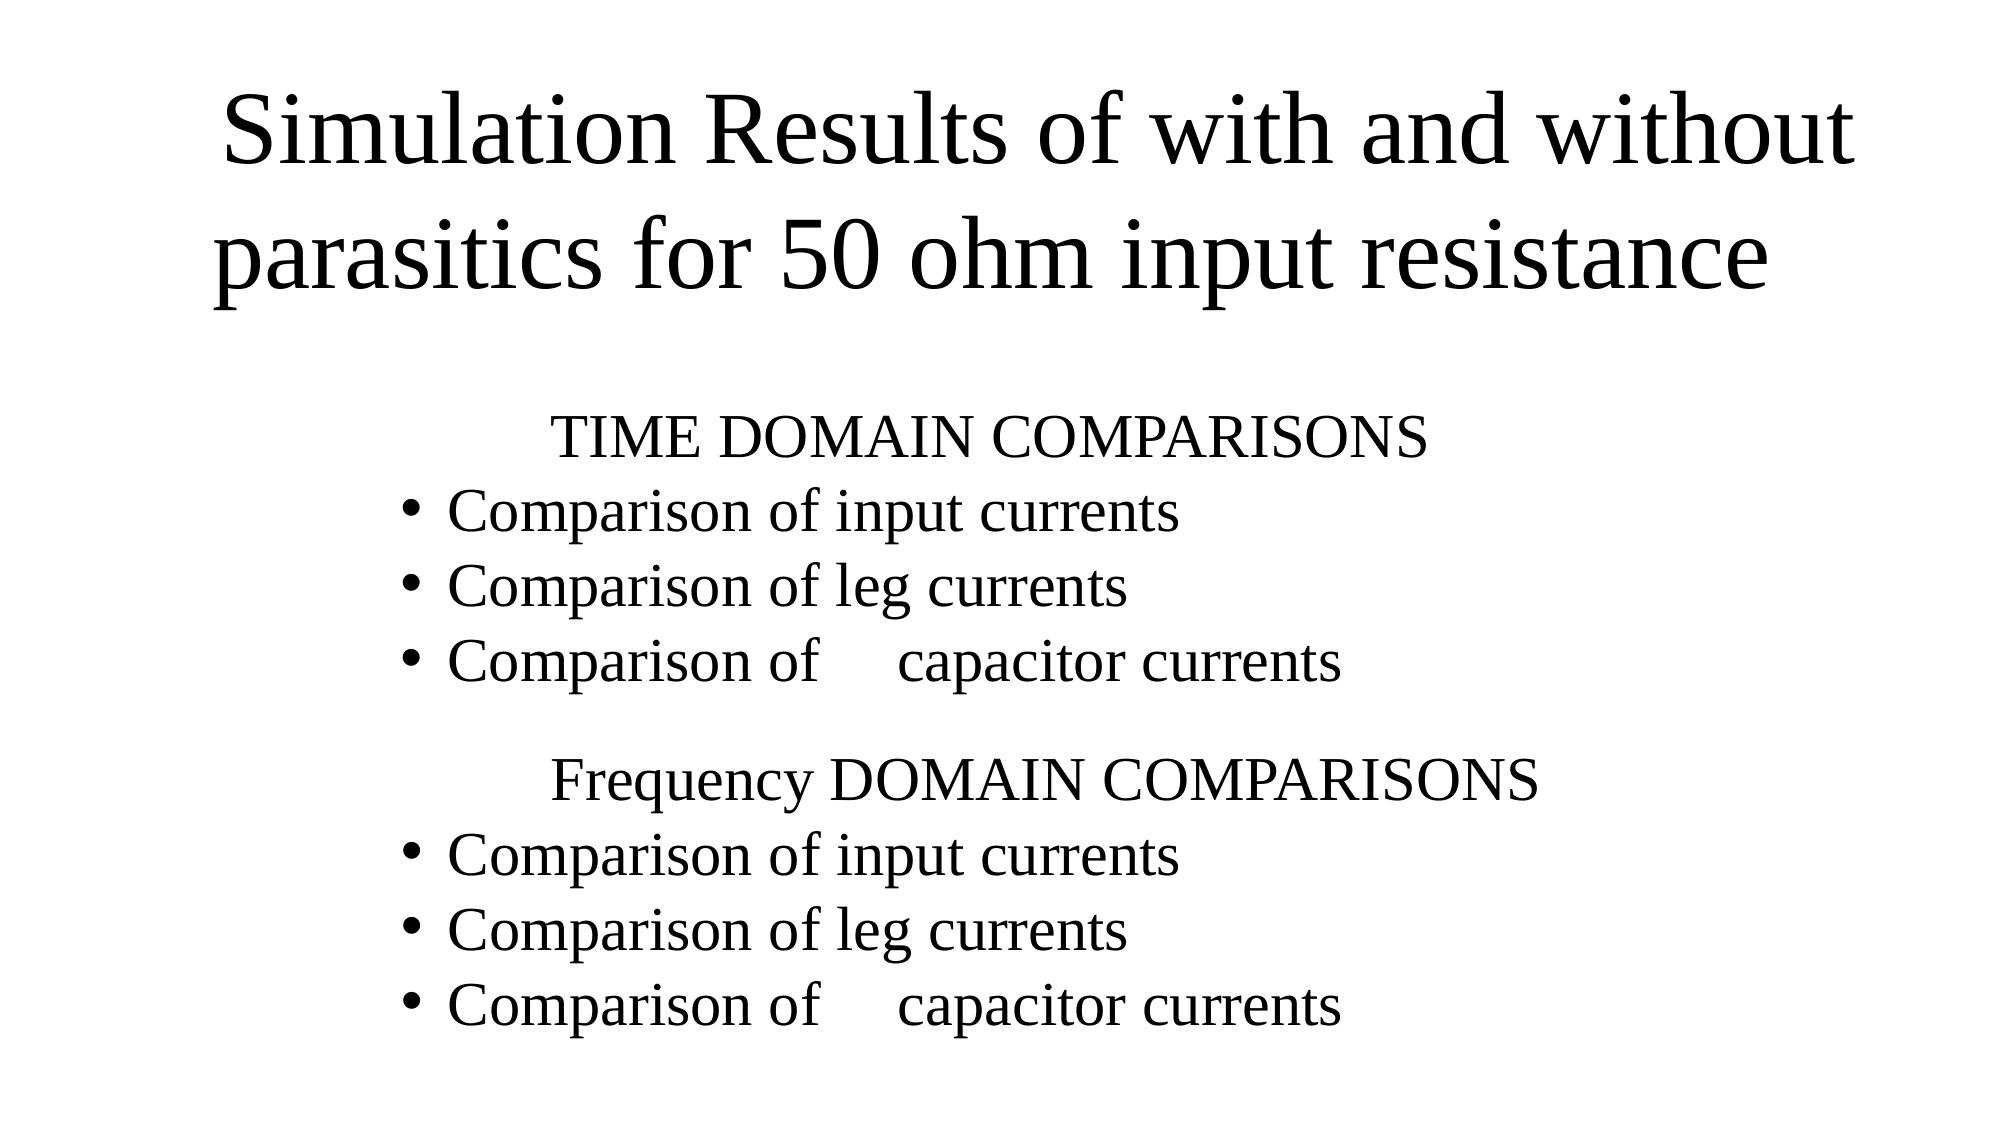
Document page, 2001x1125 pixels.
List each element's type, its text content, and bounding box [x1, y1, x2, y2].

text_box Frequency DOMAIN COMPARISONS Comparison of input currents Comparison of leg currents Comparison of capacitor currents [386, 730, 1695, 1046]
text_box TIME DOMAIN COMPARISONS Comparison of input currents Comparison of leg currents Comparison of capacitor currents [385, 387, 1695, 702]
text_box Simulation Results of with and without parasitics for 50 ohm input resistance [197, 51, 1885, 317]
